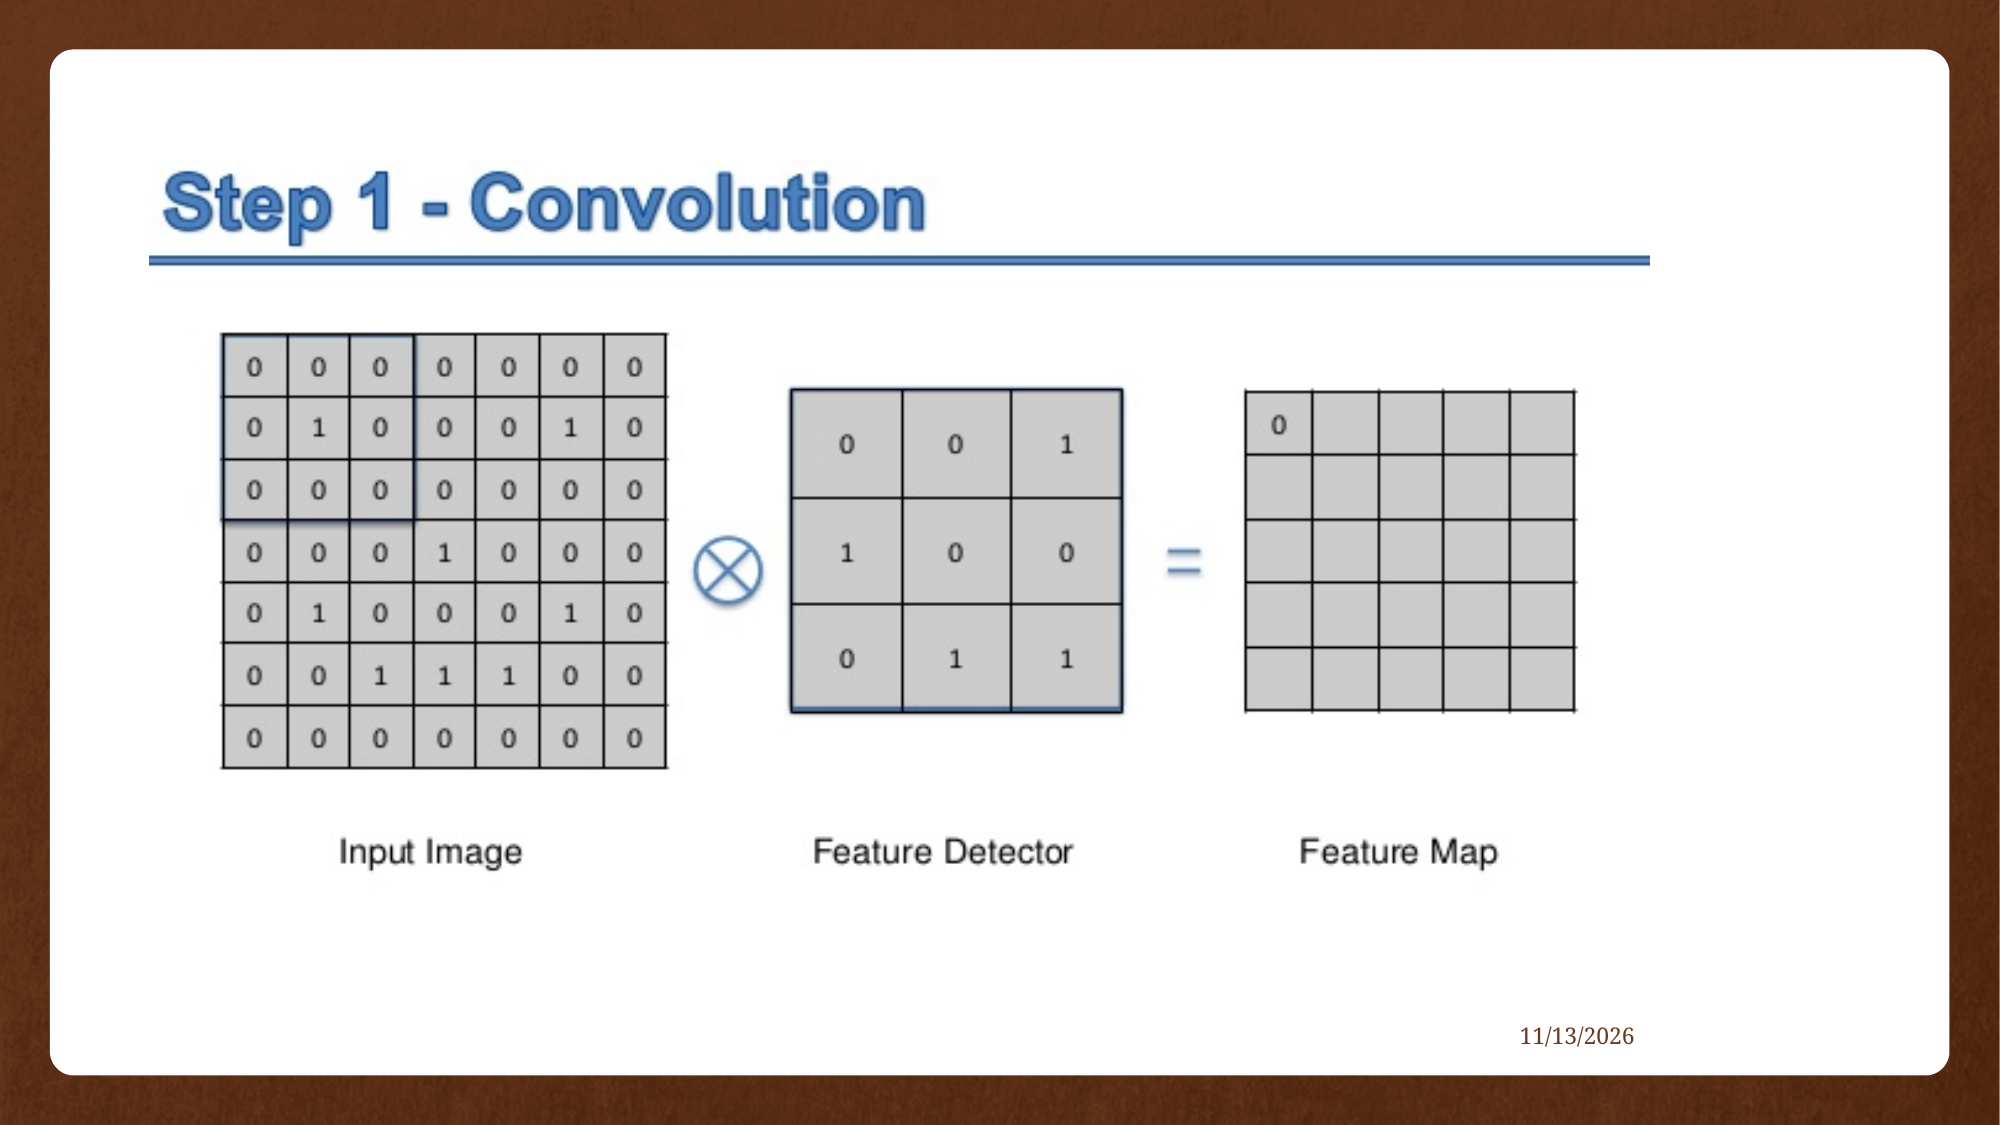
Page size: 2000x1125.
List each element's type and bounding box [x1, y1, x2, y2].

picture [149, 160, 1650, 917]
slide_number [1449, 1012, 1650, 1063]
